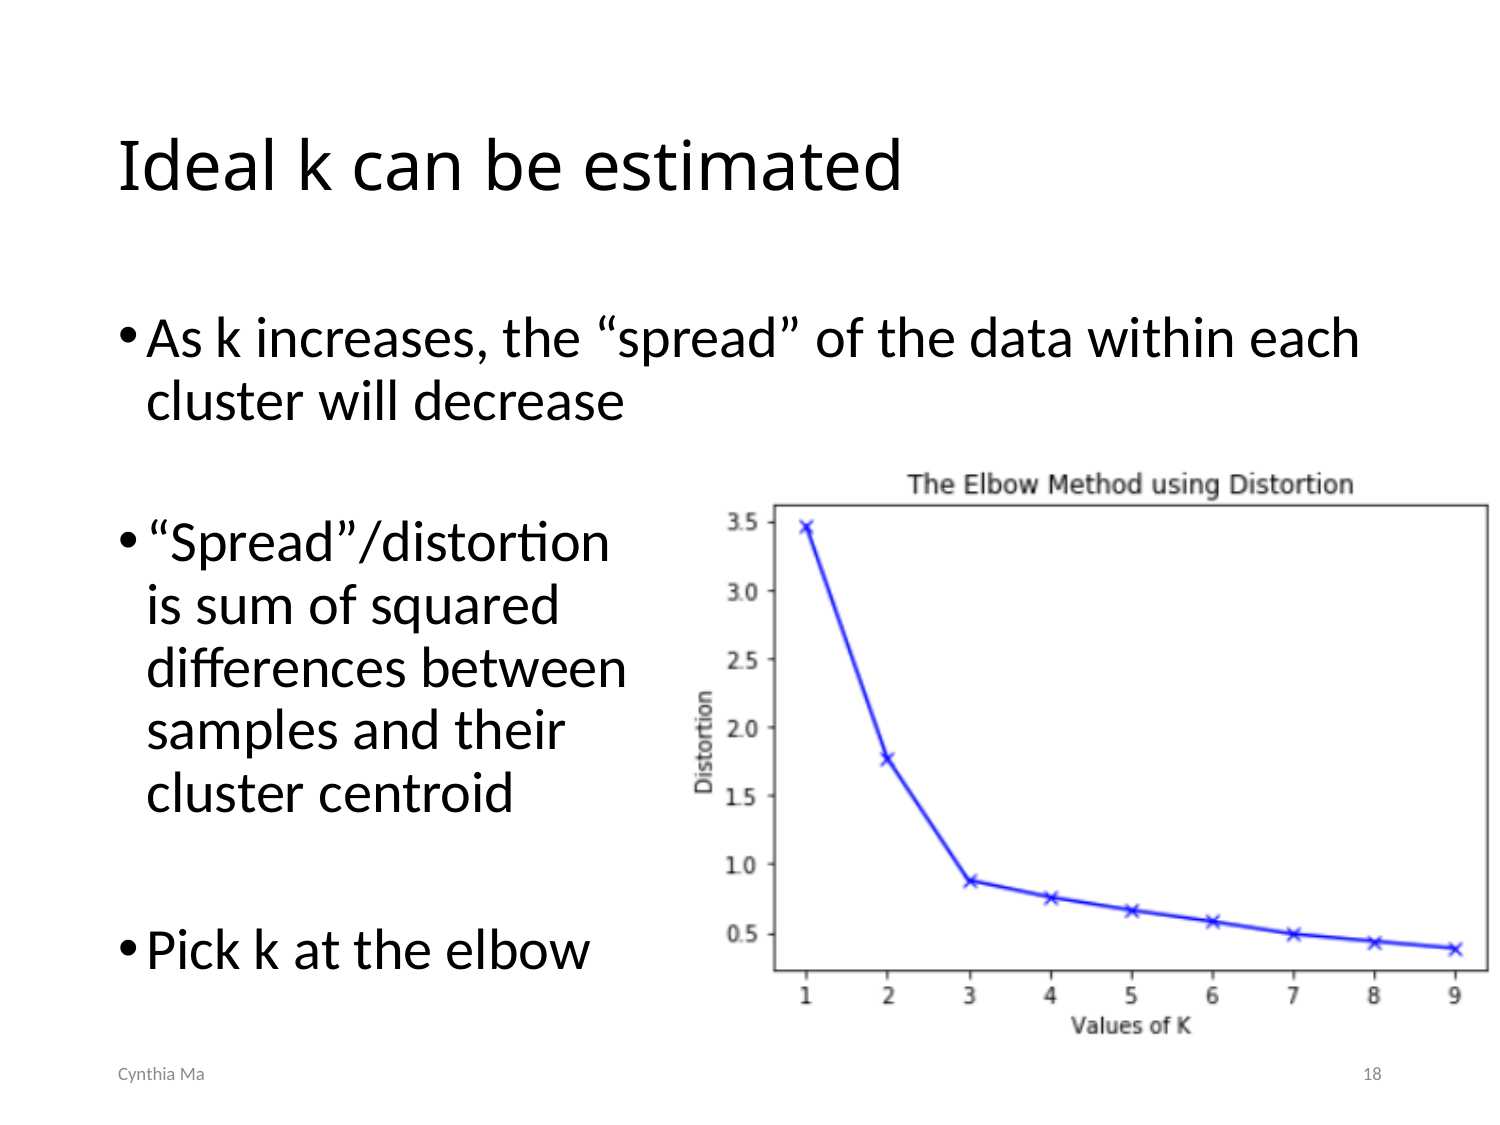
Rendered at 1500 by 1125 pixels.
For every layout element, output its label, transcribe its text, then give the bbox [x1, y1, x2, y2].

picture [684, 456, 1500, 1043]
title Ideal k can be estimated [103, 59, 1397, 278]
text_box “Spread”/distortion is sum of squared differences between samples and their cluster centroid Pick k at the elbow [103, 418, 675, 1036]
slide_number 18 [1059, 1043, 1397, 1103]
list As k increases, the “spread” of the data within each cluster will decrease [103, 299, 1397, 1014]
slide_number Cynthia Ma [103, 1042, 441, 1103]
